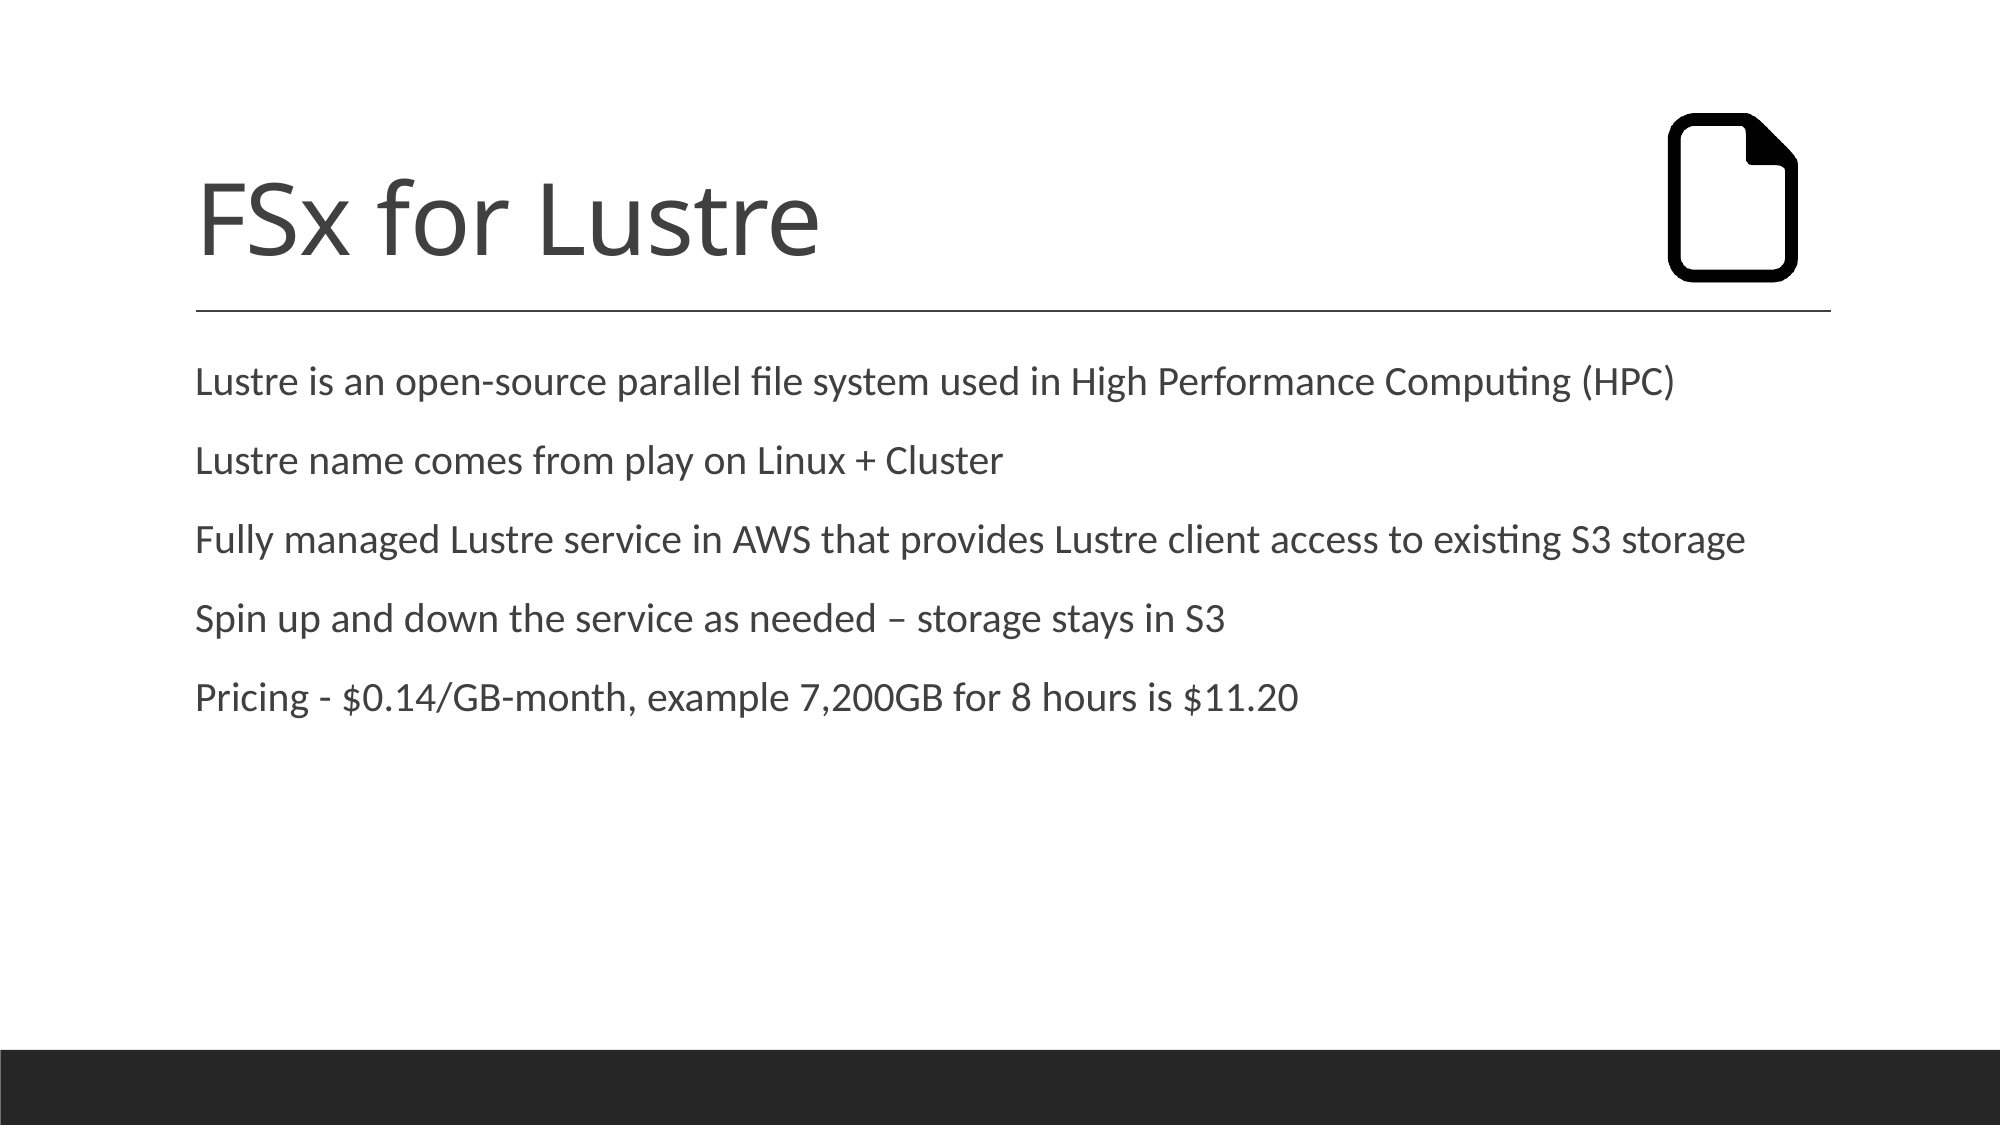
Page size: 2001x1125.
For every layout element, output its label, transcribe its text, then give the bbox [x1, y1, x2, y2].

picture [1648, 113, 1821, 286]
list Lustre is an open-source parallel file system used in High Performance Computing (HPC) Lustre name comes from play on Linux + Cluster Fully managed Lustre service in AWS that provides Lustre client access to existing S3 storage Spin up and down the service as needed – storage stays in S3 Pricing - $0.14/GB-month, example 7,200GB for 8 hours is $11.20 [180, 345, 1830, 963]
title FSx for Lustre [180, 47, 1830, 285]
